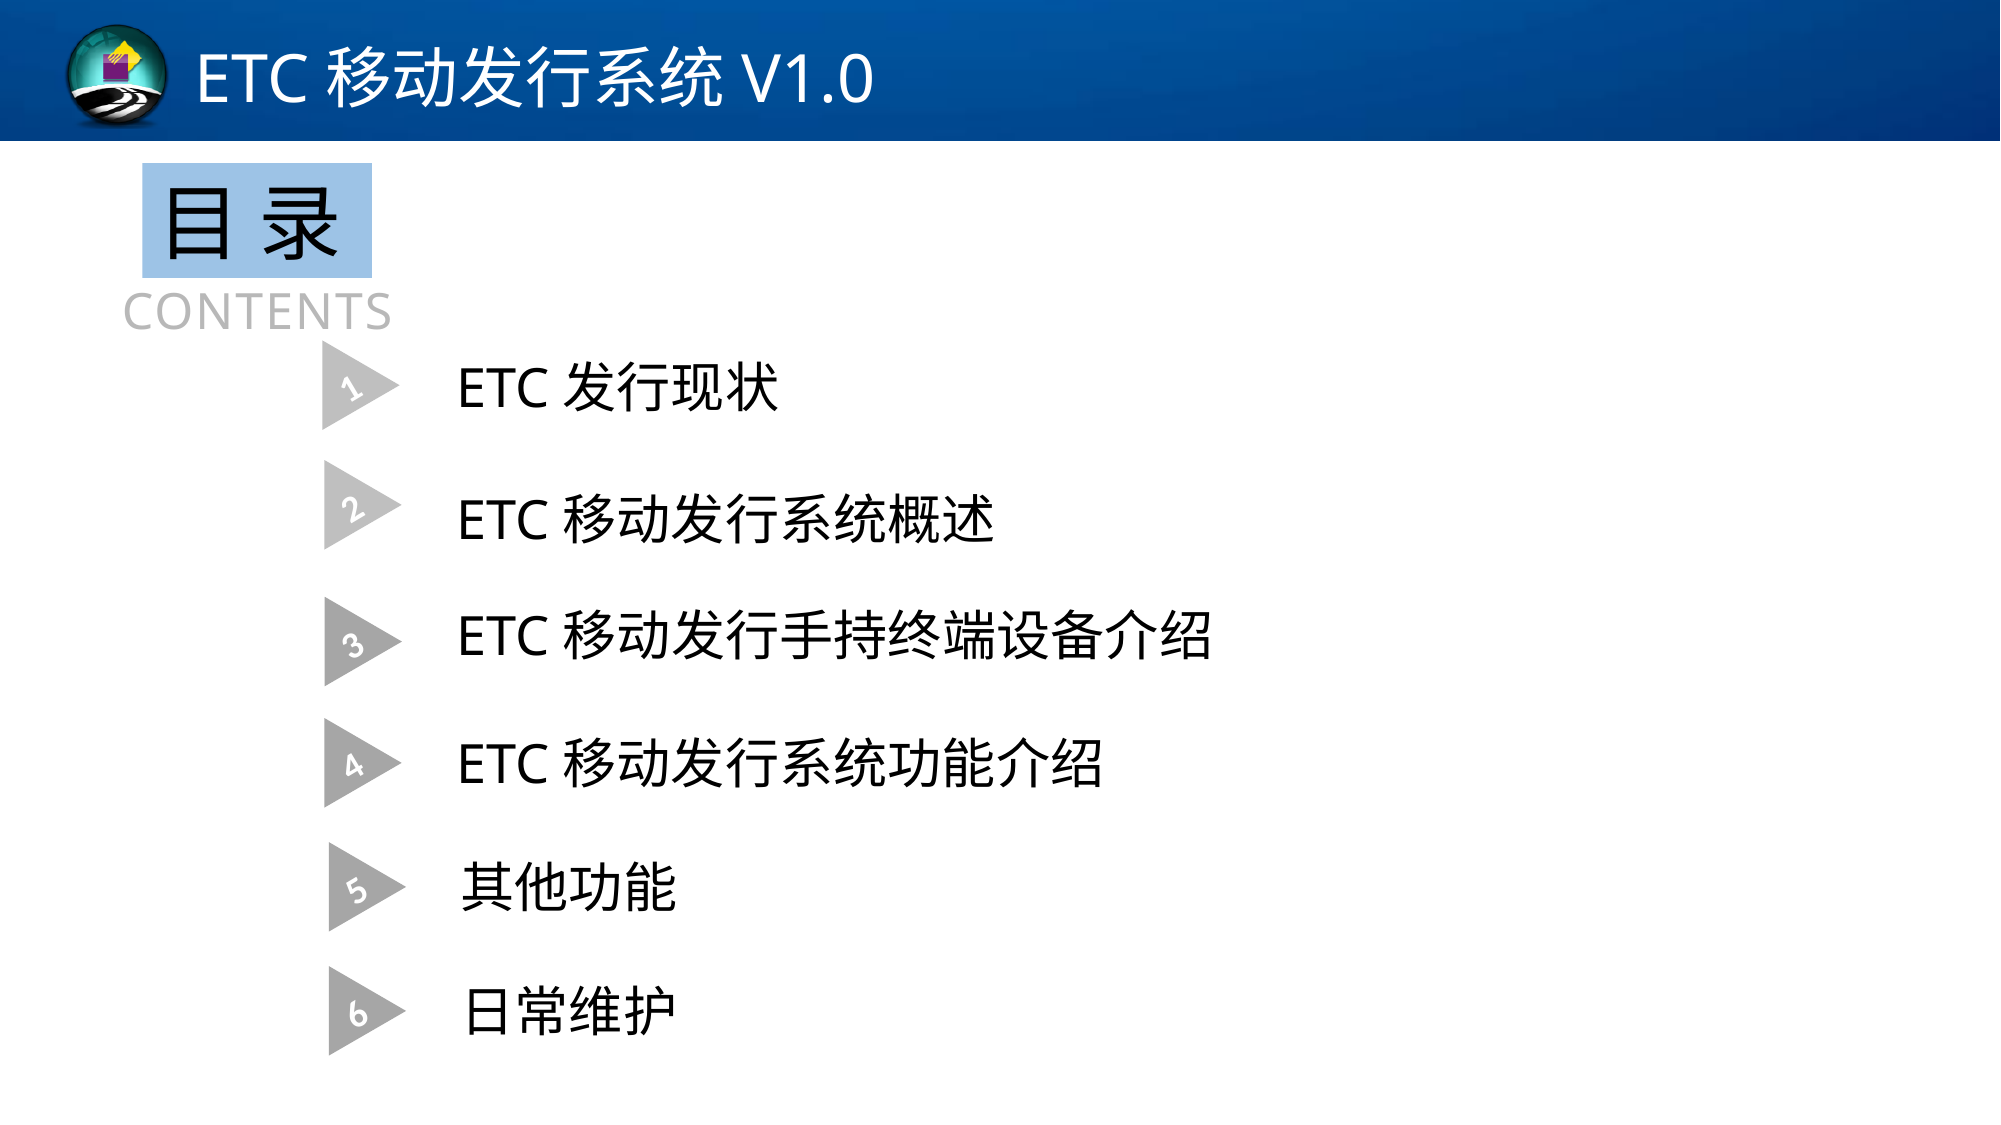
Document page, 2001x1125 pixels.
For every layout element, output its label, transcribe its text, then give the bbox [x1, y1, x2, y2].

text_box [0, 0, 2000, 141]
text_box ETC移动发行手持终端设备介绍 [441, 594, 1382, 675]
text_box CONTENTS [106, 279, 408, 360]
text_box ETC移动发行系统功能介绍 [441, 721, 1166, 802]
text_box 1 [321, 338, 402, 432]
text_box ETC发行现状 [441, 346, 973, 427]
text_box 日常维护 [445, 969, 1335, 1050]
text_box 6 [327, 964, 409, 1058]
text_box 4 [323, 716, 404, 810]
text_box 其他功能 [445, 845, 1335, 926]
text_box 2 [323, 458, 404, 552]
text_box ETC移动发行系统概述 [441, 478, 1092, 559]
text_box 5 [327, 840, 409, 934]
text_box 目 录 [142, 163, 372, 278]
text_box 3 [323, 594, 404, 689]
